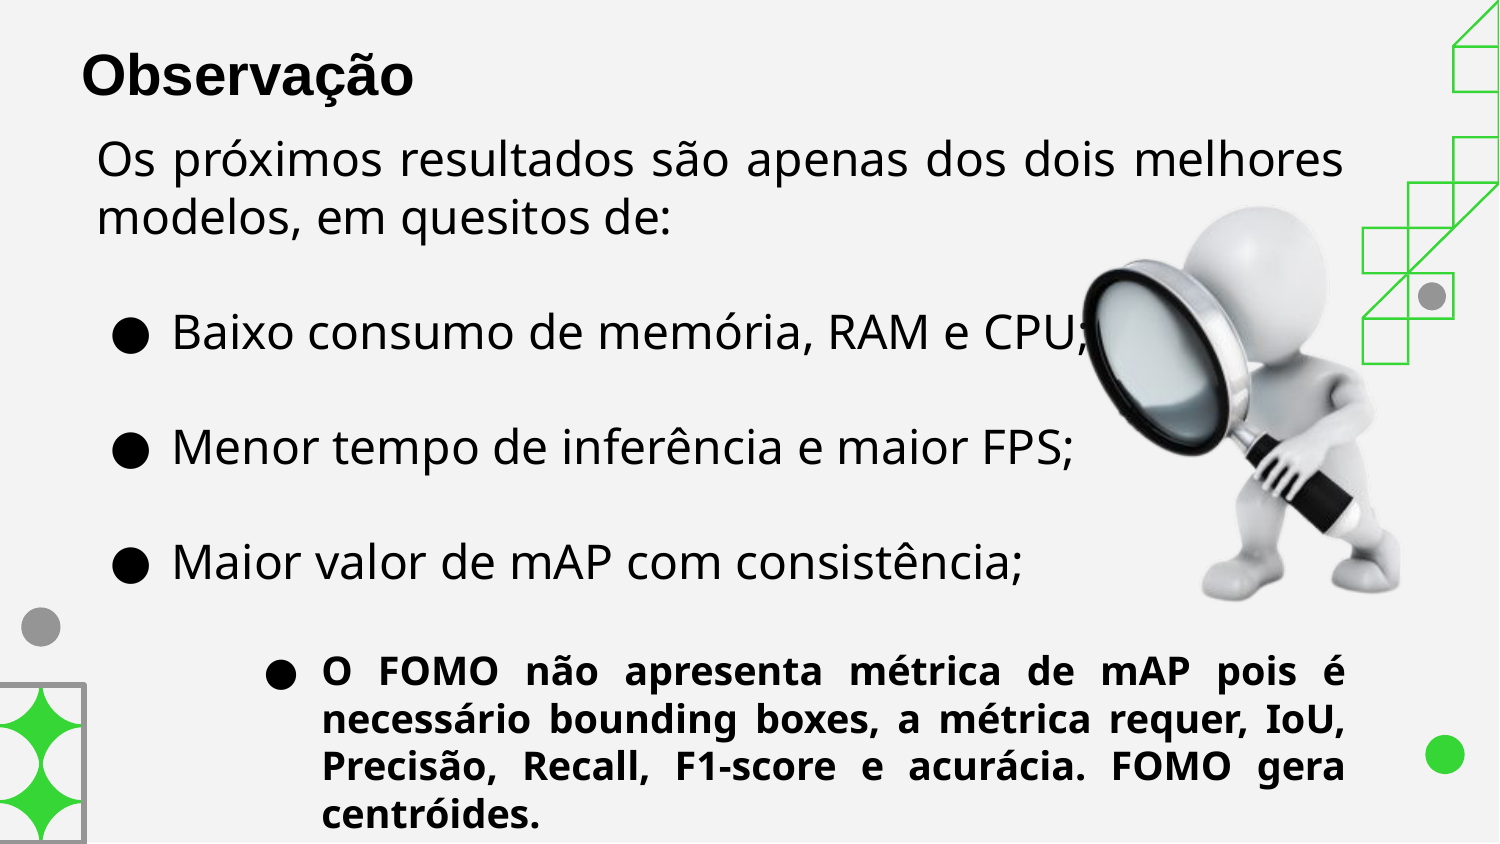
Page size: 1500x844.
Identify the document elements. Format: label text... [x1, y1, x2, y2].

title Observação [81, 36, 1228, 179]
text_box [1361, 0, 1500, 366]
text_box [1426, 736, 1464, 773]
text_box Os próximos resultados são apenas dos dois melhores modelos, em quesitos de: Baixo consumo de memória, RAM e CPU; Menor tempo de inferência e maior FPS; Maior valor de mAP com consistência; O FOMO não apresenta métrica de mAP pois é necessário bounding boxes, a métrica requer, IoU, Precisão, Recall, F1-score e acurácia. FOMO gera centróides. [81, 114, 1356, 196]
picture [1062, 187, 1438, 657]
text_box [0, 684, 85, 843]
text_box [22, 608, 60, 646]
